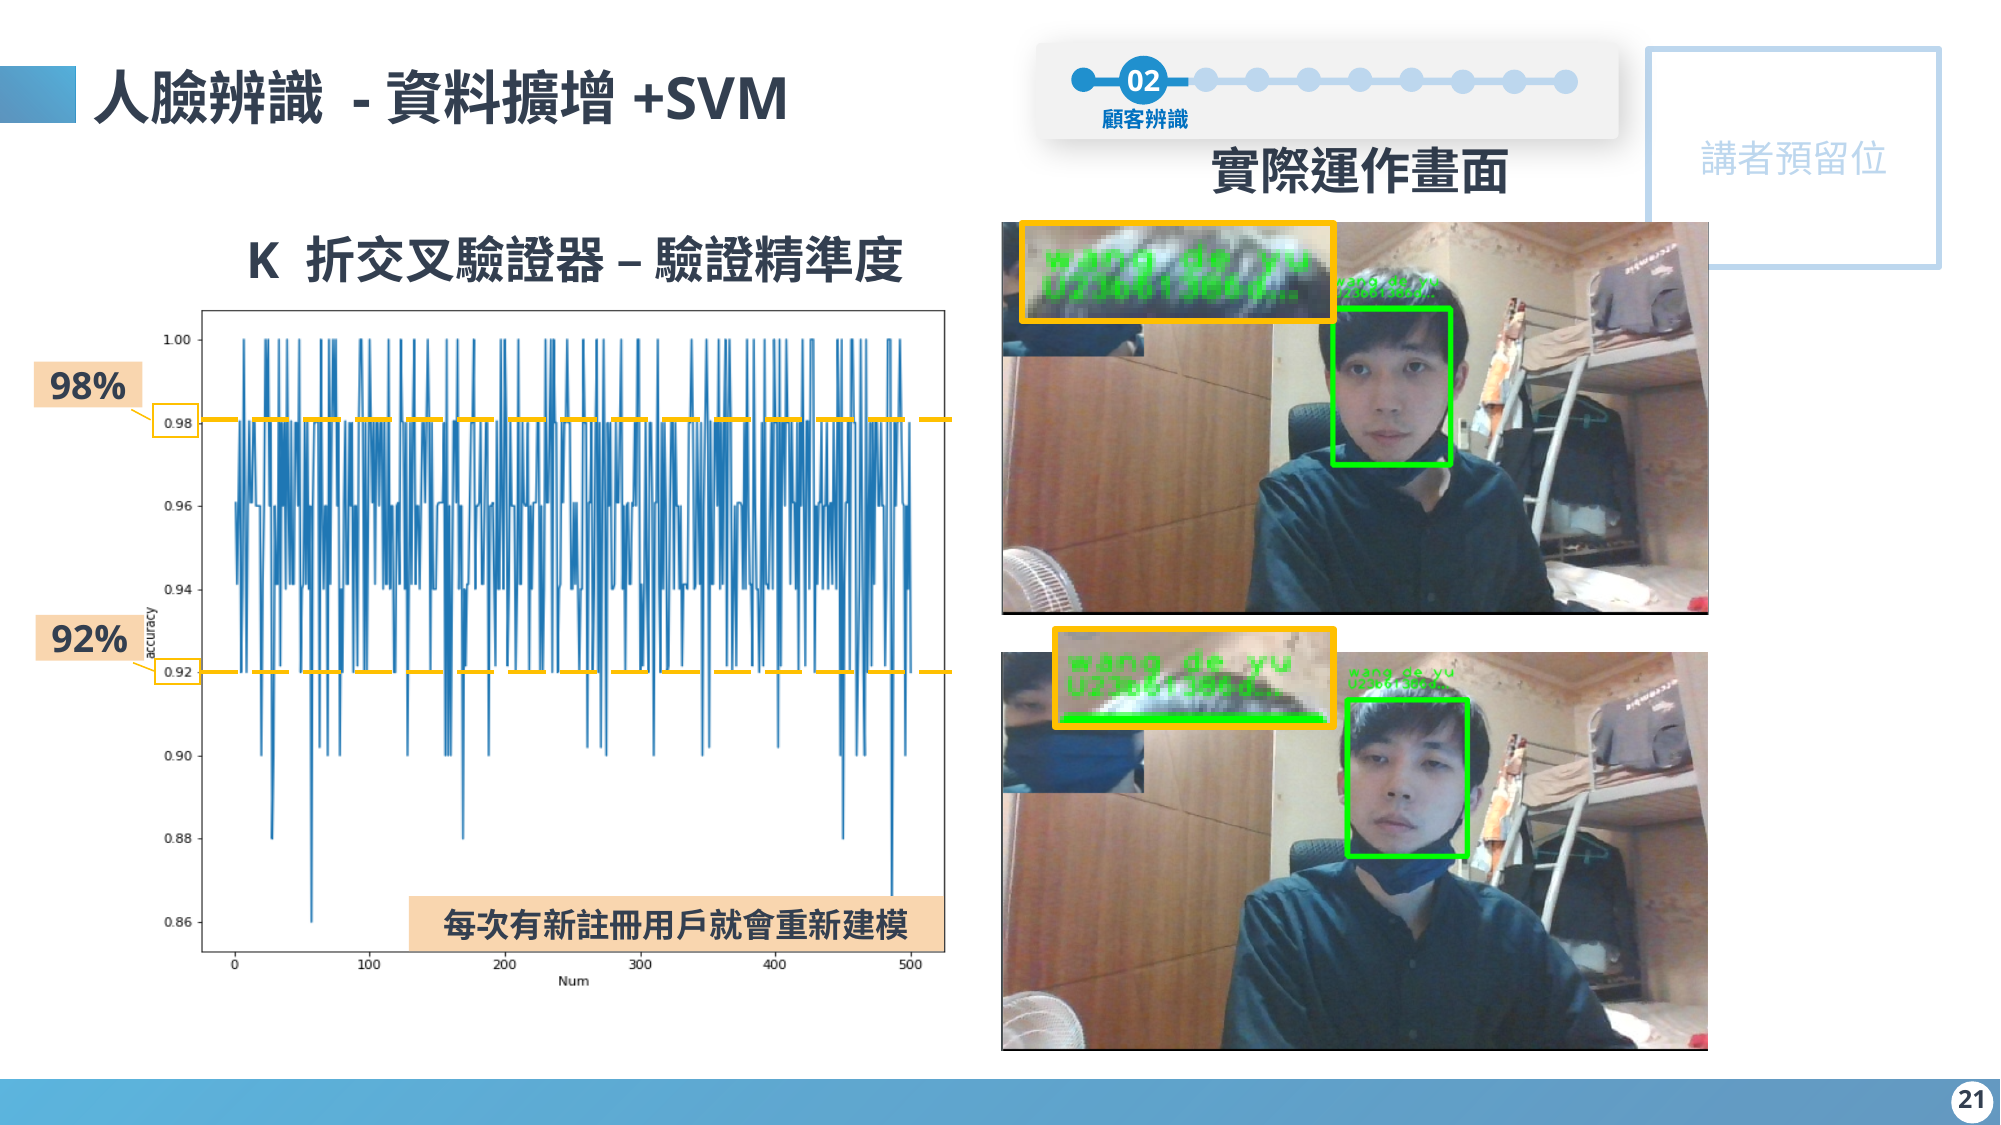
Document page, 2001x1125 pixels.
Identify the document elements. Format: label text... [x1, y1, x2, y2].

slide_number 21 [1551, 1070, 2000, 1125]
text_box K 折交叉驗證器 – 驗證精準度 [231, 221, 943, 294]
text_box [132, 662, 156, 672]
text_box 人臉辨識 -資料擴增+SVM [77, 53, 957, 139]
picture [1001, 632, 1708, 1051]
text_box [131, 409, 151, 421]
text_box 實際運作畫面 [1195, 164, 1536, 207]
text_box 92% [35, 614, 121, 661]
picture [1001, 222, 1709, 616]
picture [126, 296, 988, 1002]
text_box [1035, 42, 1619, 145]
text_box 98% [33, 361, 121, 408]
